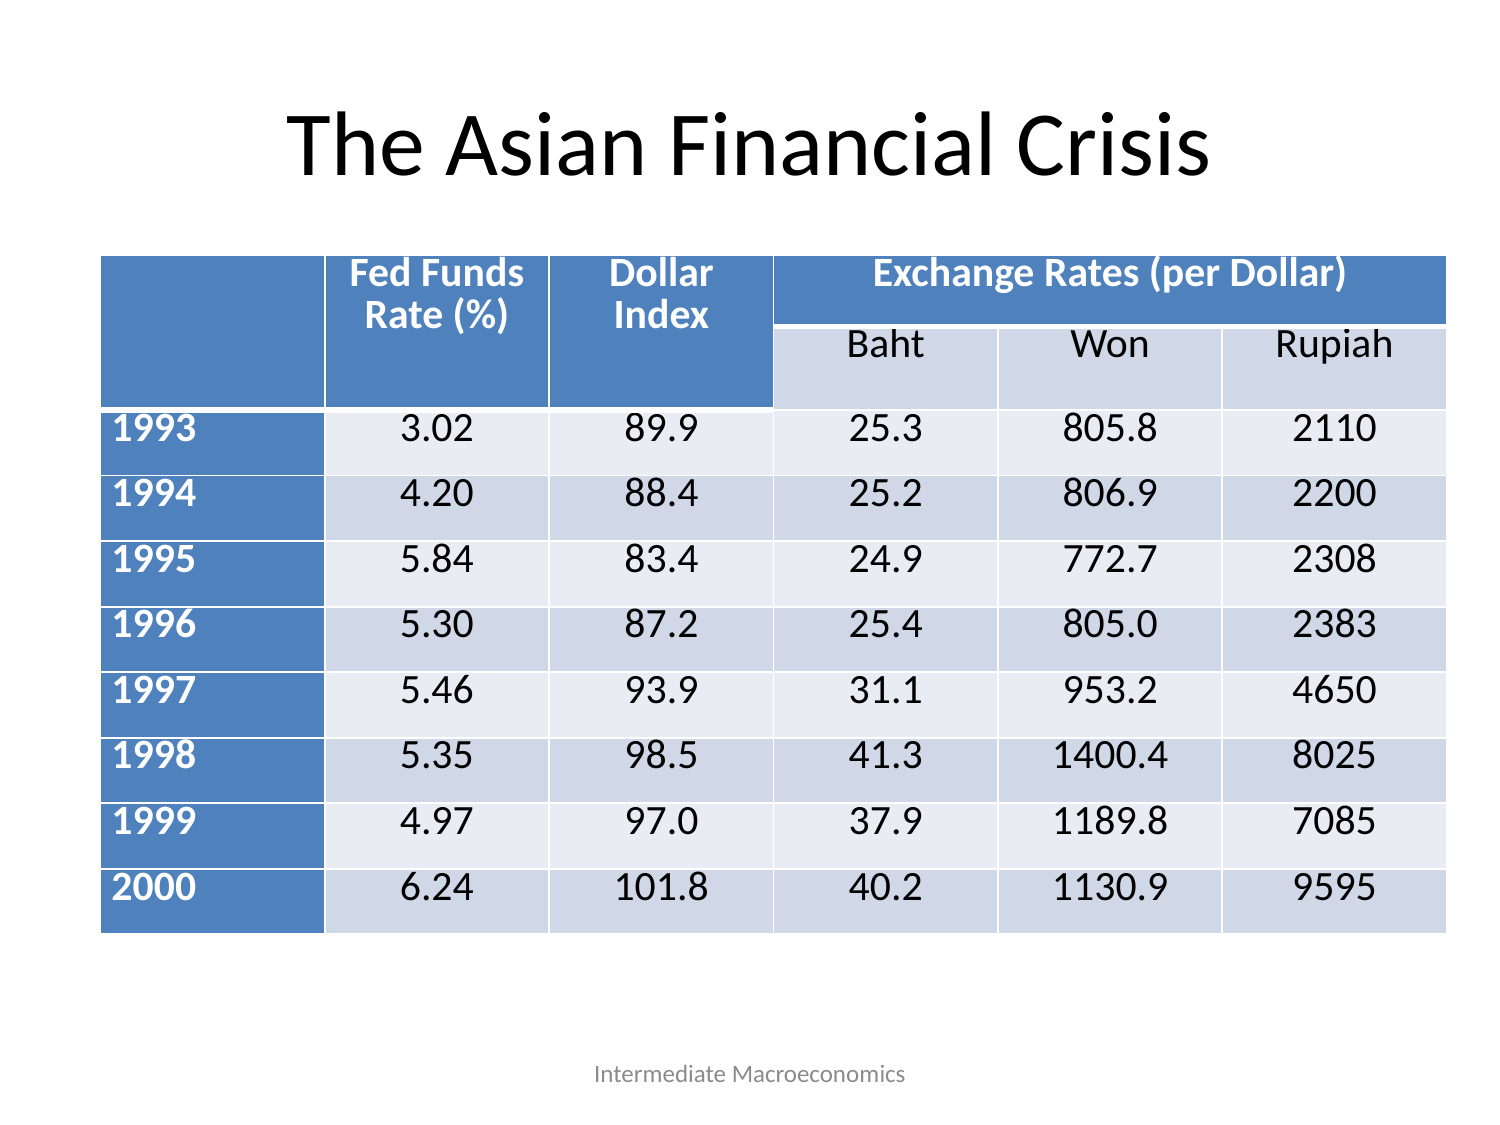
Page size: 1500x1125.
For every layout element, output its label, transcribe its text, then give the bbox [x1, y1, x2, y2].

table_cell Won [999, 329, 1221, 409]
table_cell 24.9 [774, 542, 997, 606]
table_cell 805.8 [999, 411, 1221, 475]
table_cell 5.46 [326, 673, 548, 737]
table_cell 88.4 [550, 476, 773, 540]
table_cell 89.9 [550, 413, 773, 475]
table_cell 4.97 [326, 804, 548, 868]
table_cell 2200 [1223, 476, 1446, 540]
table_cell 7085 [1223, 804, 1446, 868]
table_cell 4650 [1223, 673, 1446, 737]
table_cell 953.2 [999, 673, 1221, 737]
table_cell 2308 [1223, 542, 1446, 606]
table_cell 806.9 [999, 476, 1221, 540]
table_cell 2383 [1223, 608, 1446, 671]
table_cell 25.3 [774, 411, 997, 475]
table_cell Baht [774, 329, 997, 409]
table_cell 1999 [101, 804, 324, 868]
table_cell 98.5 [550, 739, 773, 802]
title The Asian Financial Crisis [75, 45, 1425, 233]
table_cell 8025 [1223, 739, 1446, 802]
table_cell 5.35 [326, 739, 548, 802]
table_cell 87.2 [550, 608, 773, 671]
table_cell 1400.4 [999, 739, 1221, 802]
table_cell 1189.8 [999, 804, 1221, 868]
table_header [101, 256, 324, 407]
table_cell 2110 [1223, 411, 1446, 475]
table_header Fed Funds Rate (%) [326, 256, 548, 407]
table_cell 25.4 [774, 608, 997, 671]
table_cell 37.9 [774, 804, 997, 868]
table_cell 3.02 [326, 413, 548, 475]
table_header Exchange Rates (per Dollar) [774, 256, 1446, 324]
table_cell 41.3 [774, 739, 997, 802]
table_cell 4.20 [326, 476, 548, 540]
table_cell 83.4 [550, 542, 773, 606]
table_cell 1130.9 [999, 870, 1221, 933]
table_cell 1997 [101, 673, 324, 737]
table_cell 772.7 [999, 542, 1221, 606]
table_cell 97.0 [550, 804, 773, 868]
table_cell 101.8 [550, 870, 773, 933]
table_cell 1995 [101, 542, 324, 606]
table_cell 1996 [101, 608, 324, 671]
table_cell 1994 [101, 476, 324, 540]
table_cell 9595 [1223, 870, 1446, 933]
table_cell 40.2 [774, 870, 997, 933]
table_cell 31.1 [774, 673, 997, 737]
table_cell Rupiah [1223, 329, 1446, 409]
table_cell 2000 [101, 870, 324, 933]
table_header Dollar Index [550, 256, 773, 407]
table_cell 1998 [101, 739, 324, 802]
table_cell 1993 [101, 413, 324, 475]
table_cell 6.24 [326, 870, 548, 933]
table_cell 5.30 [326, 608, 548, 671]
table_cell 5.84 [326, 542, 548, 606]
footer Intermediate Macroeconomics [512, 1042, 988, 1103]
table_cell 805.0 [999, 608, 1221, 671]
table_cell 93.9 [550, 673, 773, 737]
table_cell 25.2 [774, 476, 997, 540]
